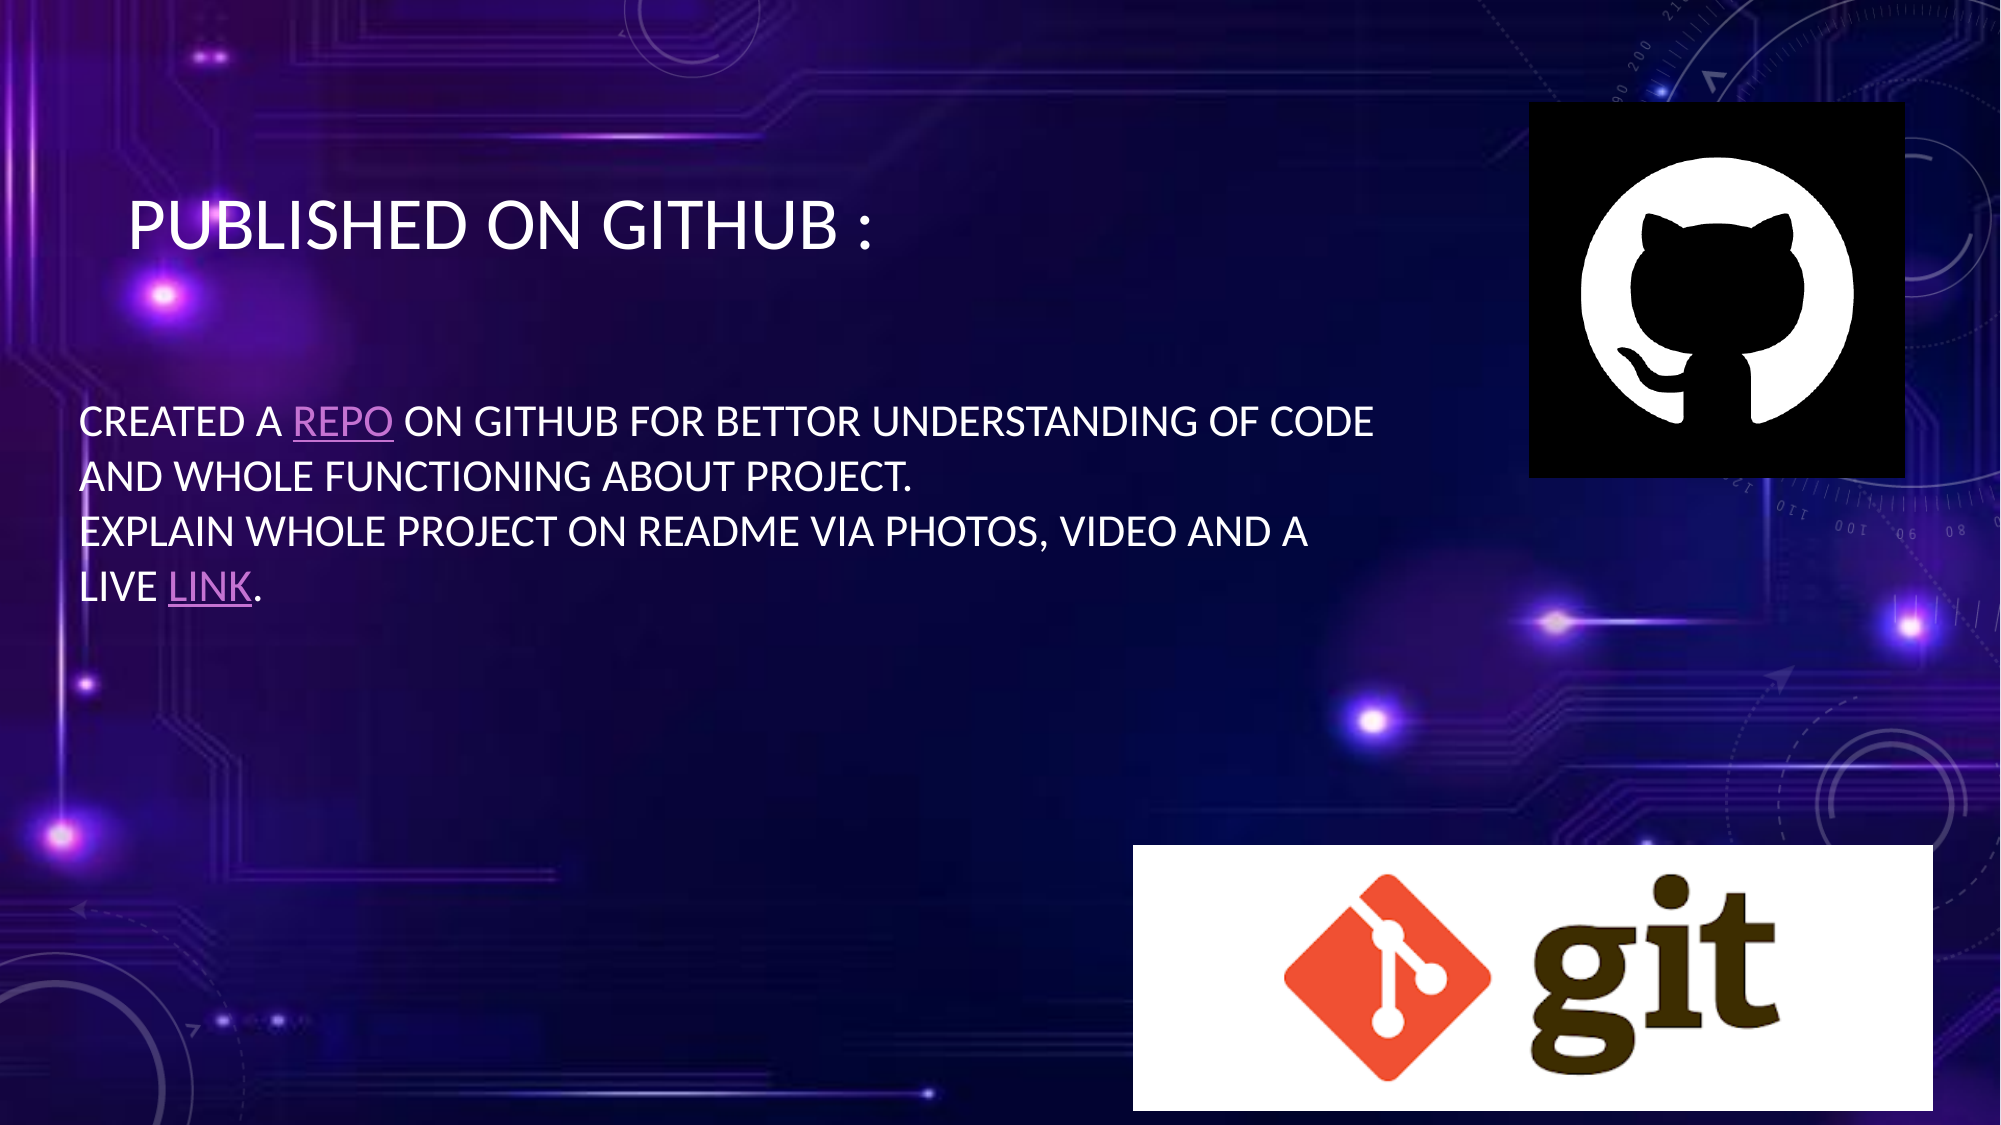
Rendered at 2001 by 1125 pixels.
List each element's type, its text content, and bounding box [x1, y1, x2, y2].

title PUBLISHED ON GITHUB : [112, 99, 1775, 339]
picture [0, 0, 2001, 1125]
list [1529, 102, 1905, 478]
text_box CREATED A REPO ON GITHUB FOR BETTOR UNDERSTANDING OF CODE AND WHOLE FUNCTIONING ABOUT PROJECT. EXPLAIN WHOLE PROJECT ON README VIA PHOTOS, VIDEO AND A LIVE LINK. [63, 375, 1397, 626]
